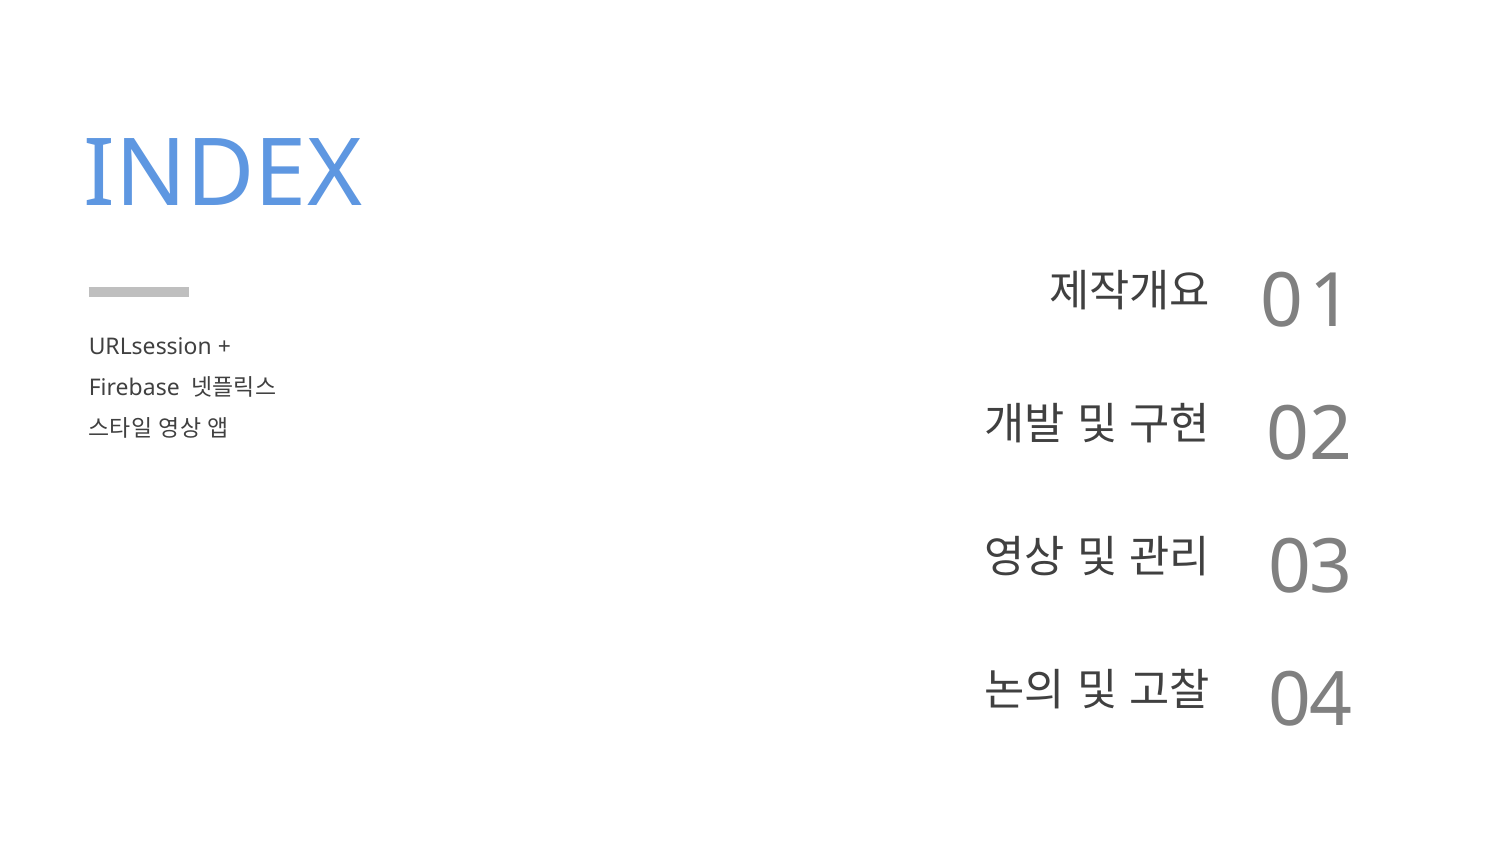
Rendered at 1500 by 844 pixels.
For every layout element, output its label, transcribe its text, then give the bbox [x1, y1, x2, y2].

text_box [959, 655, 1353, 741]
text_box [959, 389, 1353, 475]
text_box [959, 522, 1353, 608]
text_box URLsession + Firebase 넷플릭스 스타일 영상 앱 [88, 310, 302, 449]
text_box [959, 256, 1353, 342]
text_box INDEX [83, 104, 445, 233]
